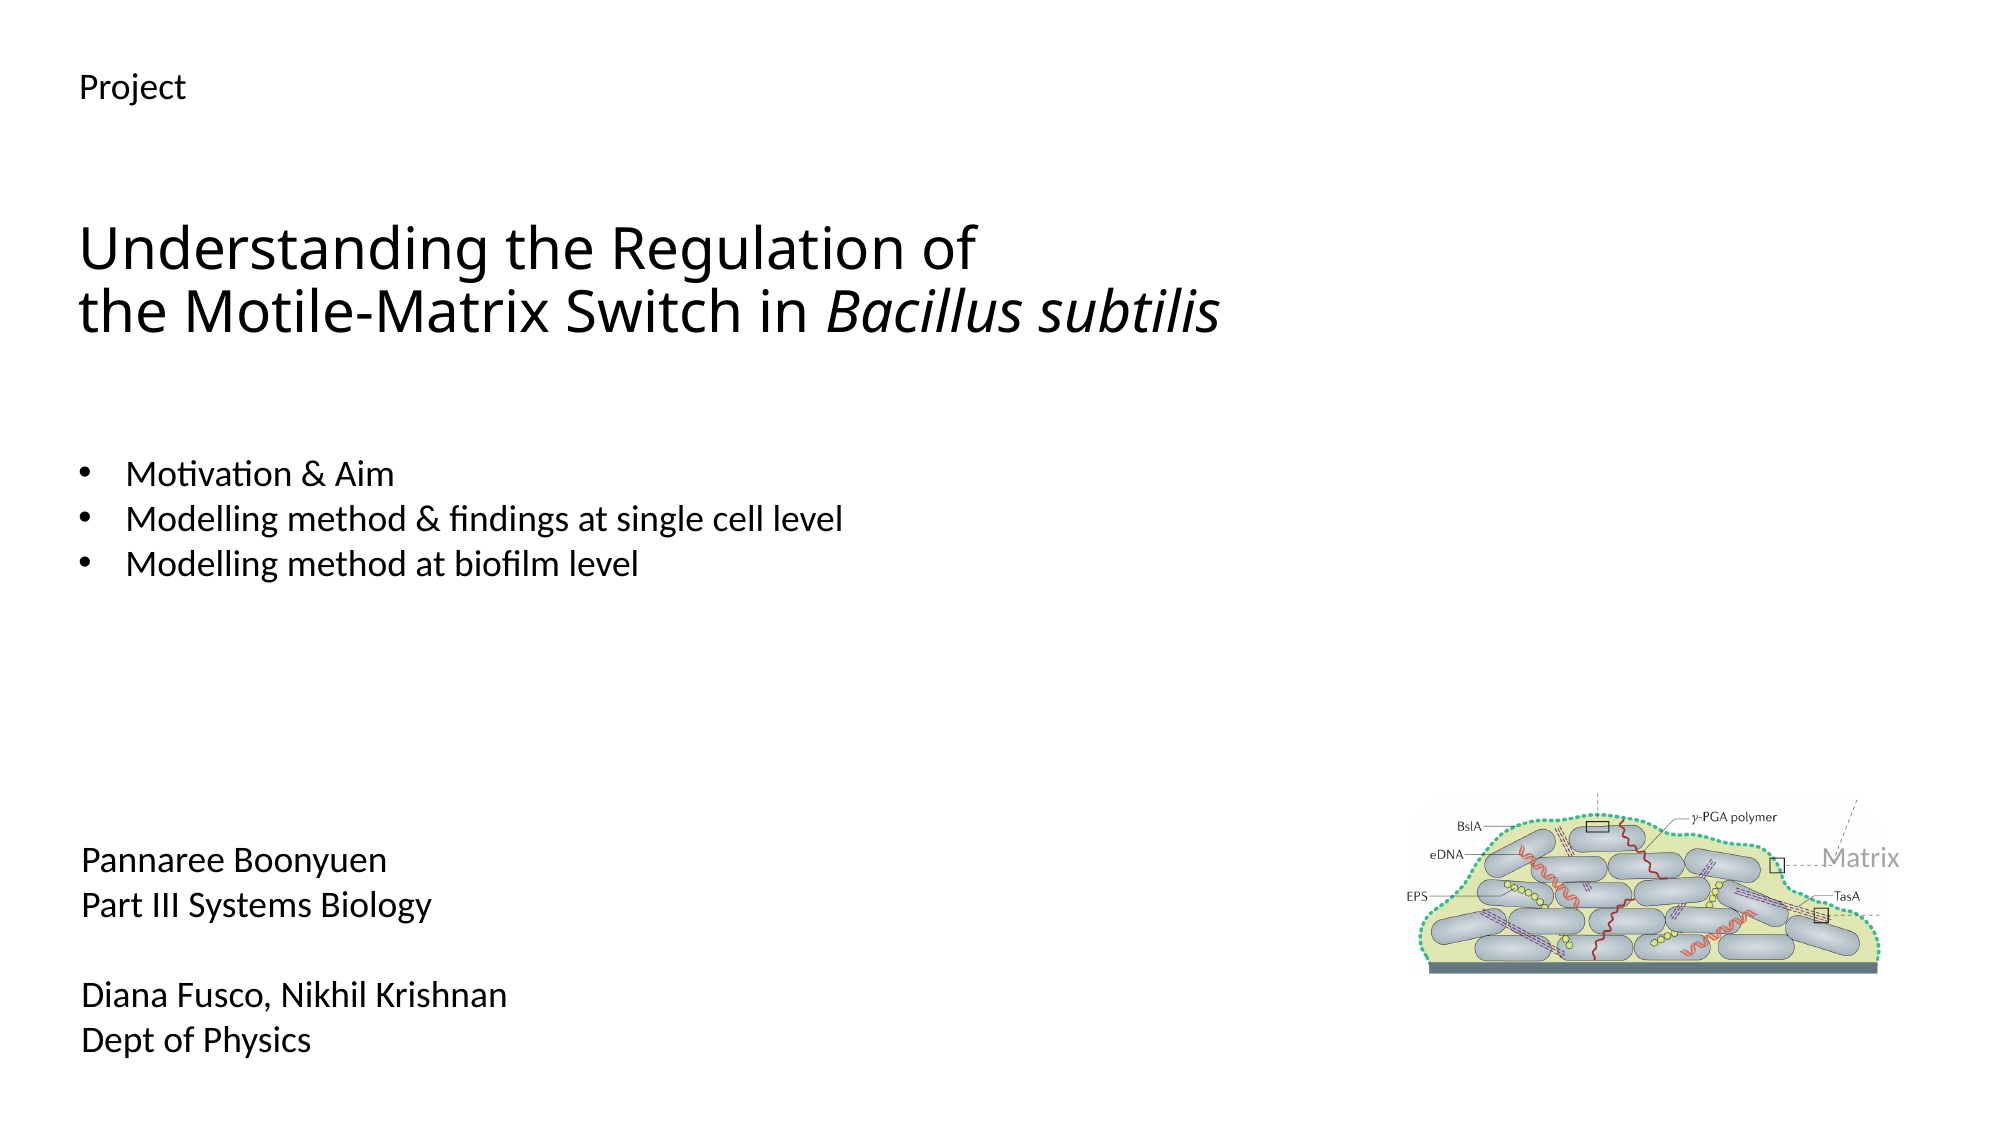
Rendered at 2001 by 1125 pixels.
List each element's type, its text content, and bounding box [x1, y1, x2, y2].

text_box Pannaree Boonyuen Part III Systems Biology Diana Fusco, Nikhil Krishnan Dept of Physics [66, 828, 524, 1068]
text_box Project [64, 54, 211, 115]
picture [1407, 791, 1884, 974]
text_box Understanding the Regulation of the Motile-Matrix Switch in Bacillus subtilis [63, 126, 1533, 375]
text_box Motivation & Aim Modelling method & findings at single cell level Modelling method at biofilm level [63, 441, 878, 636]
text_box Matrix [1884, 831, 1915, 882]
